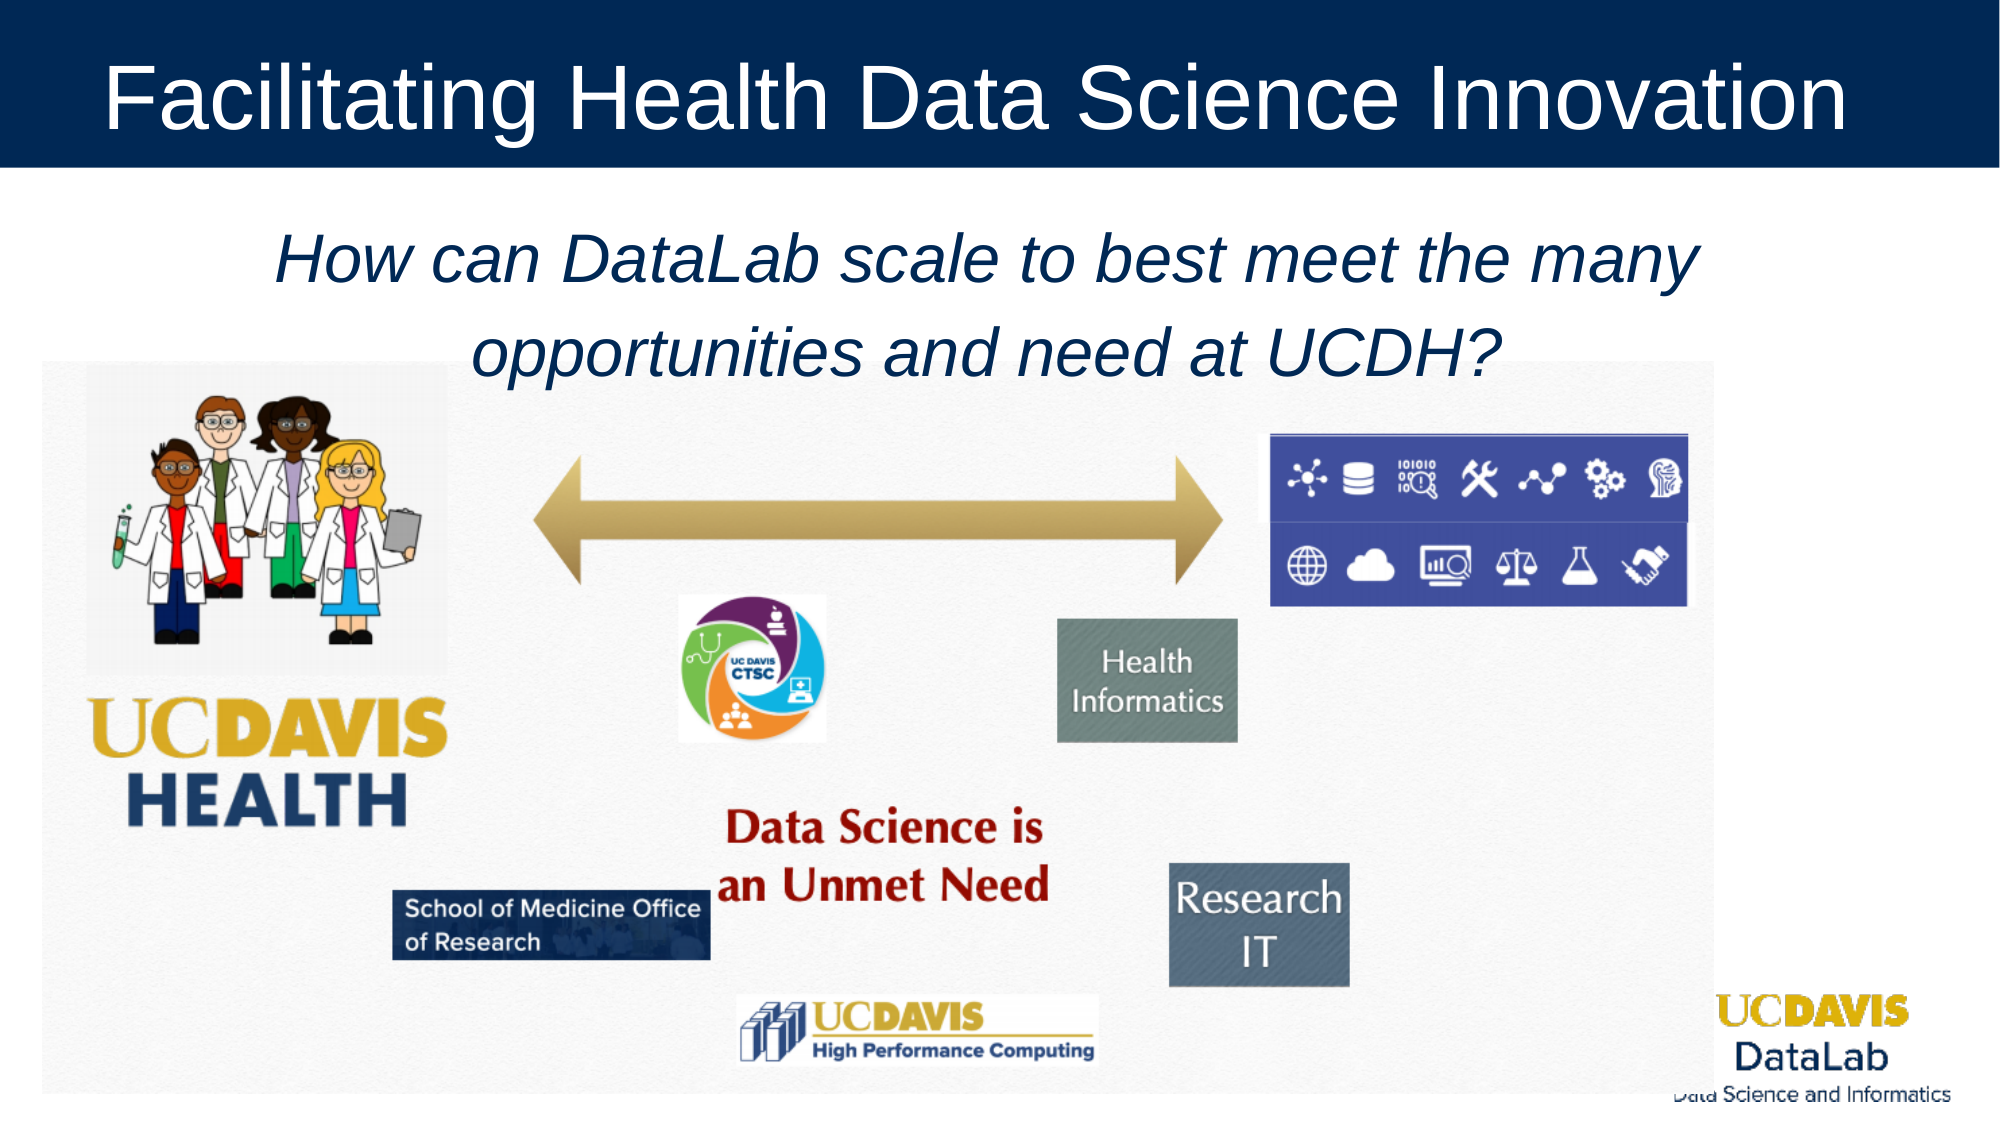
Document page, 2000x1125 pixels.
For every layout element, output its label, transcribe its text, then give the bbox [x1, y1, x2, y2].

list How can DataLab scale to best meet the many opportunities and need at UCDH? [66, 193, 1909, 563]
title Facilitating Health Data Science Innovation [87, 22, 1887, 164]
picture [41, 361, 1951, 1102]
